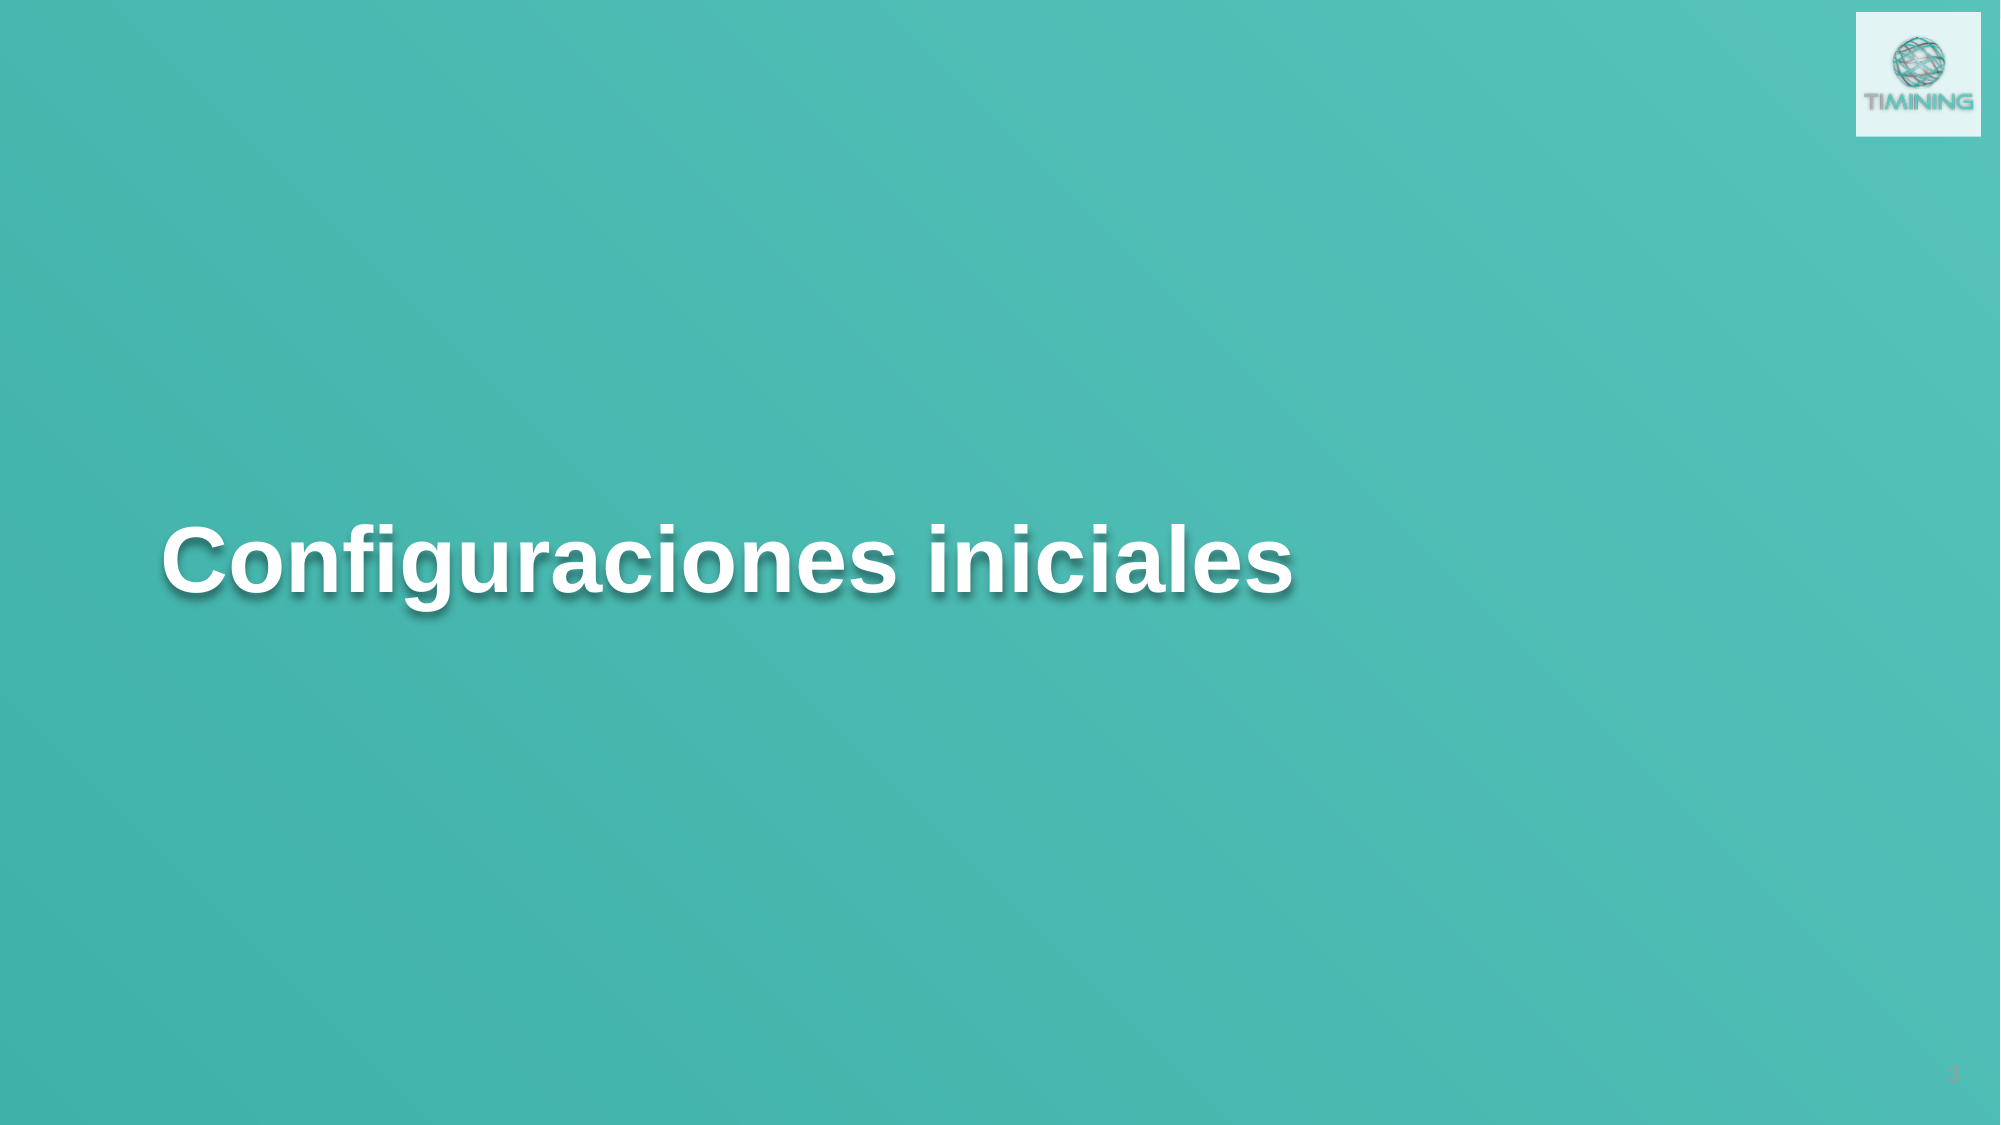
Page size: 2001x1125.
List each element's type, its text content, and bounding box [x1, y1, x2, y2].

picture [1862, 37, 1975, 111]
slide_number 3 [1524, 1042, 1975, 1103]
title Configuraciones iniciales [145, 420, 1855, 705]
